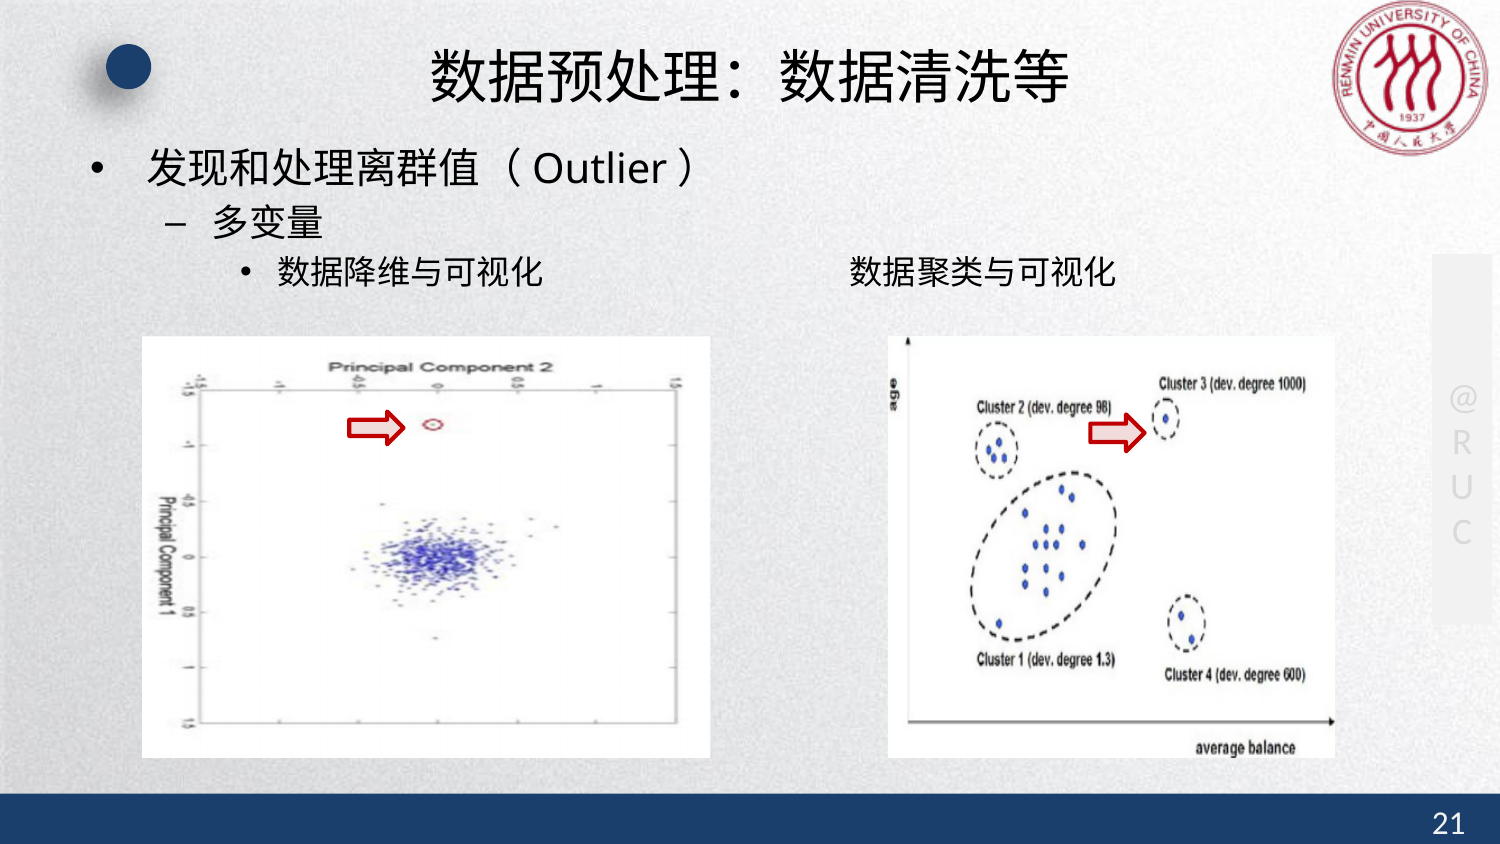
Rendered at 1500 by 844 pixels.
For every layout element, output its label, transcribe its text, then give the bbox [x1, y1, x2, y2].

title 数据预处理：数据清洗等 [75, 33, 1425, 116]
list 发现和处理离群值（Outlier） 多变量 数据降维与可视化 数据聚类与可视化 [75, 134, 1425, 781]
picture [0, 0, 1500, 832]
